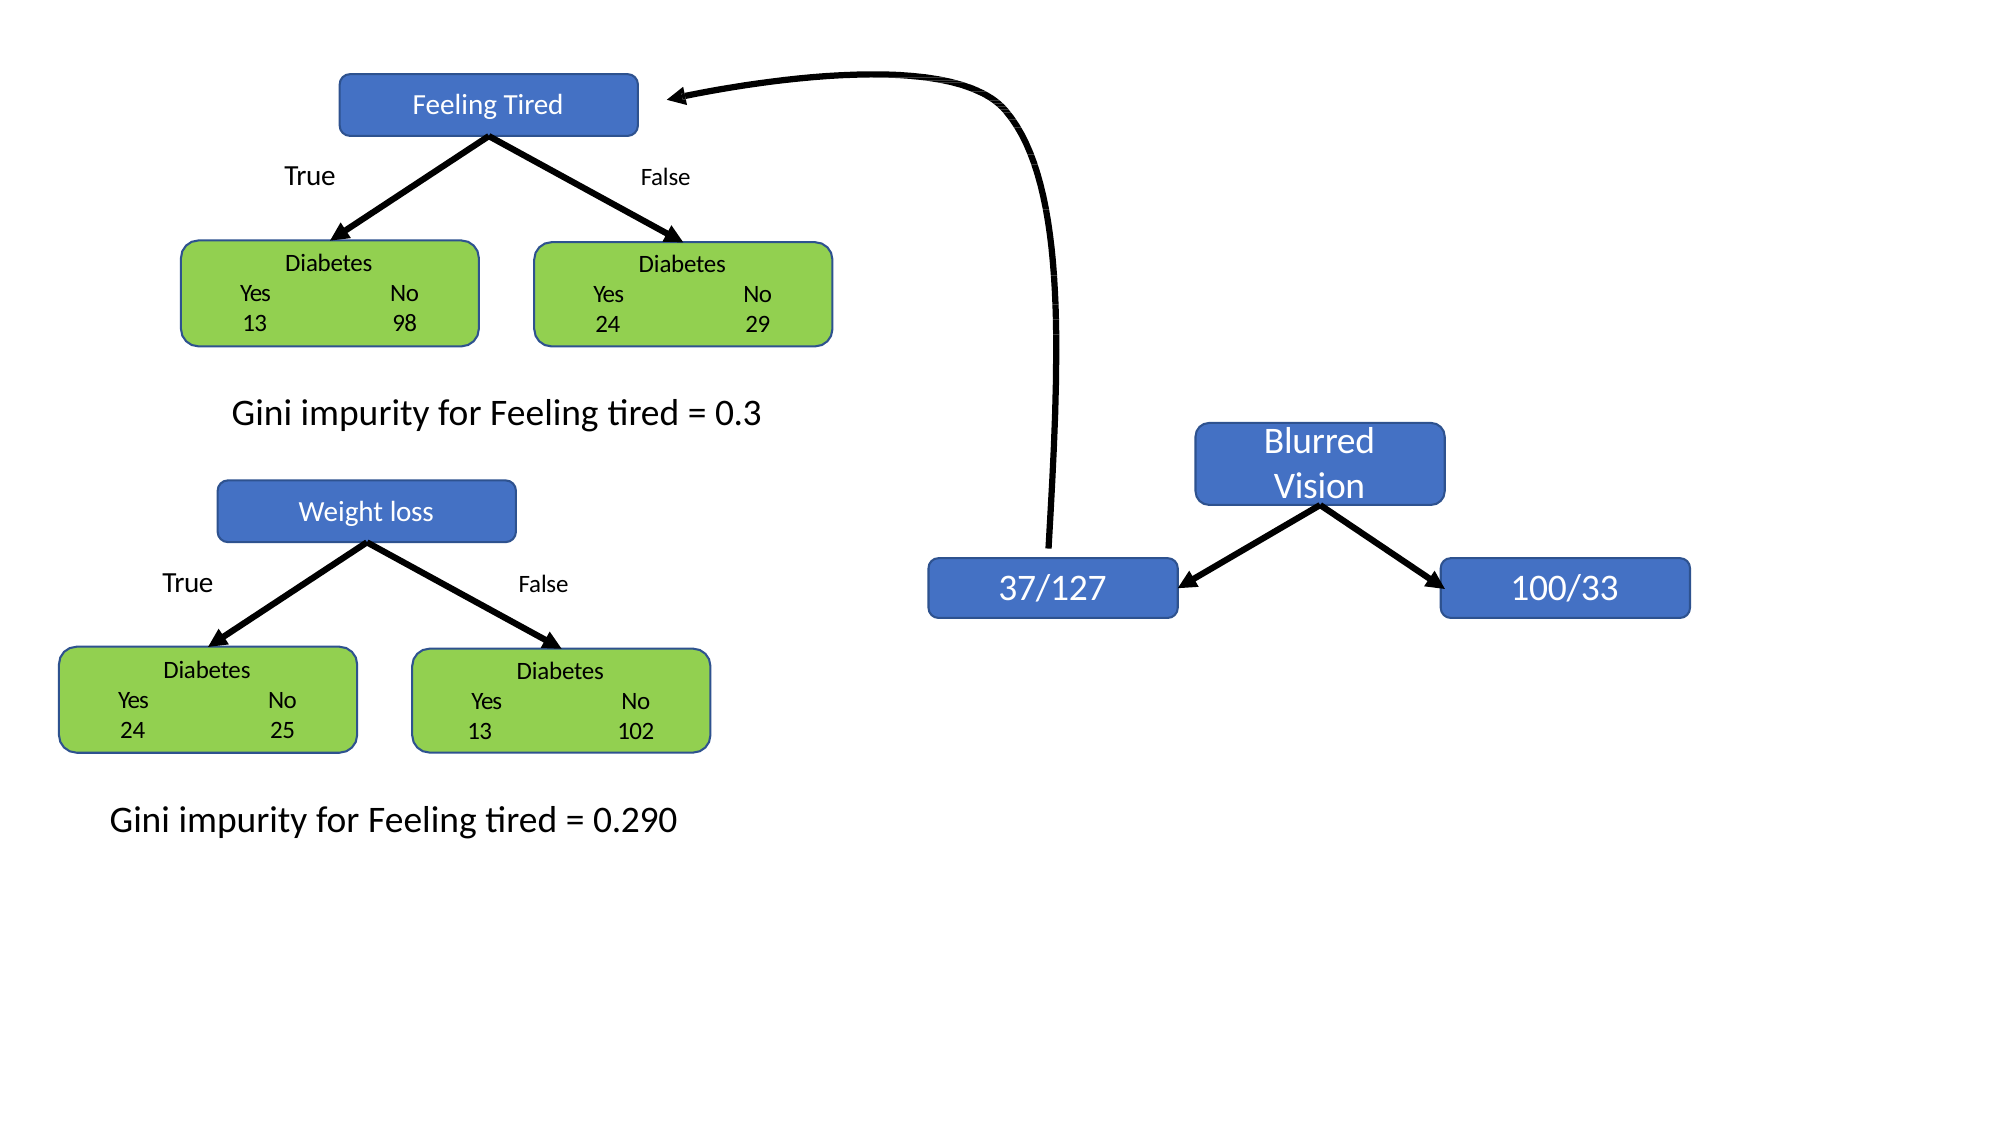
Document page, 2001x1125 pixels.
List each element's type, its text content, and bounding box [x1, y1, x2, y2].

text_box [179, 239, 481, 348]
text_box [216, 479, 518, 544]
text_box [532, 240, 834, 348]
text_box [927, 599, 1179, 620]
text_box True [160, 560, 218, 598]
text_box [57, 645, 359, 755]
text_box Gini impurity for Feeling tired = 0.290 [107, 792, 682, 840]
text_box [464, 599, 560, 646]
text_box [209, 560, 333, 644]
text_box True [282, 154, 333, 192]
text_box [338, 72, 1446, 590]
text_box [410, 647, 712, 755]
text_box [1439, 556, 1692, 620]
text_box Gini impurity for Feeling tired = 0.3 [229, 386, 333, 434]
